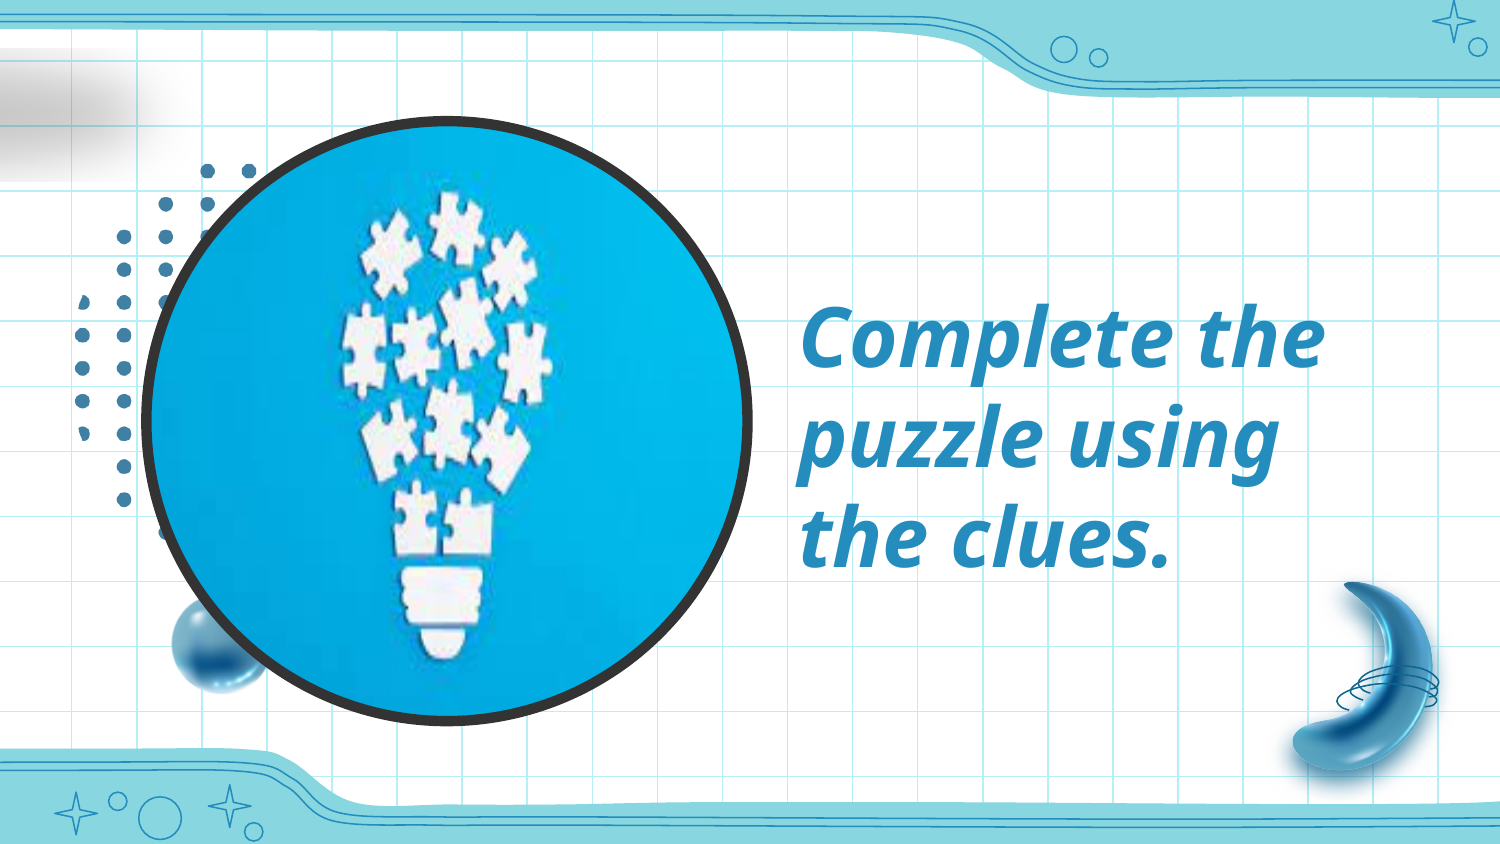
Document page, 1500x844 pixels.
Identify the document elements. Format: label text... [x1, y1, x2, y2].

picture [49, 120, 748, 722]
title Complete the puzzle using the clues. [783, 189, 1389, 599]
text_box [1208, 531, 1499, 827]
